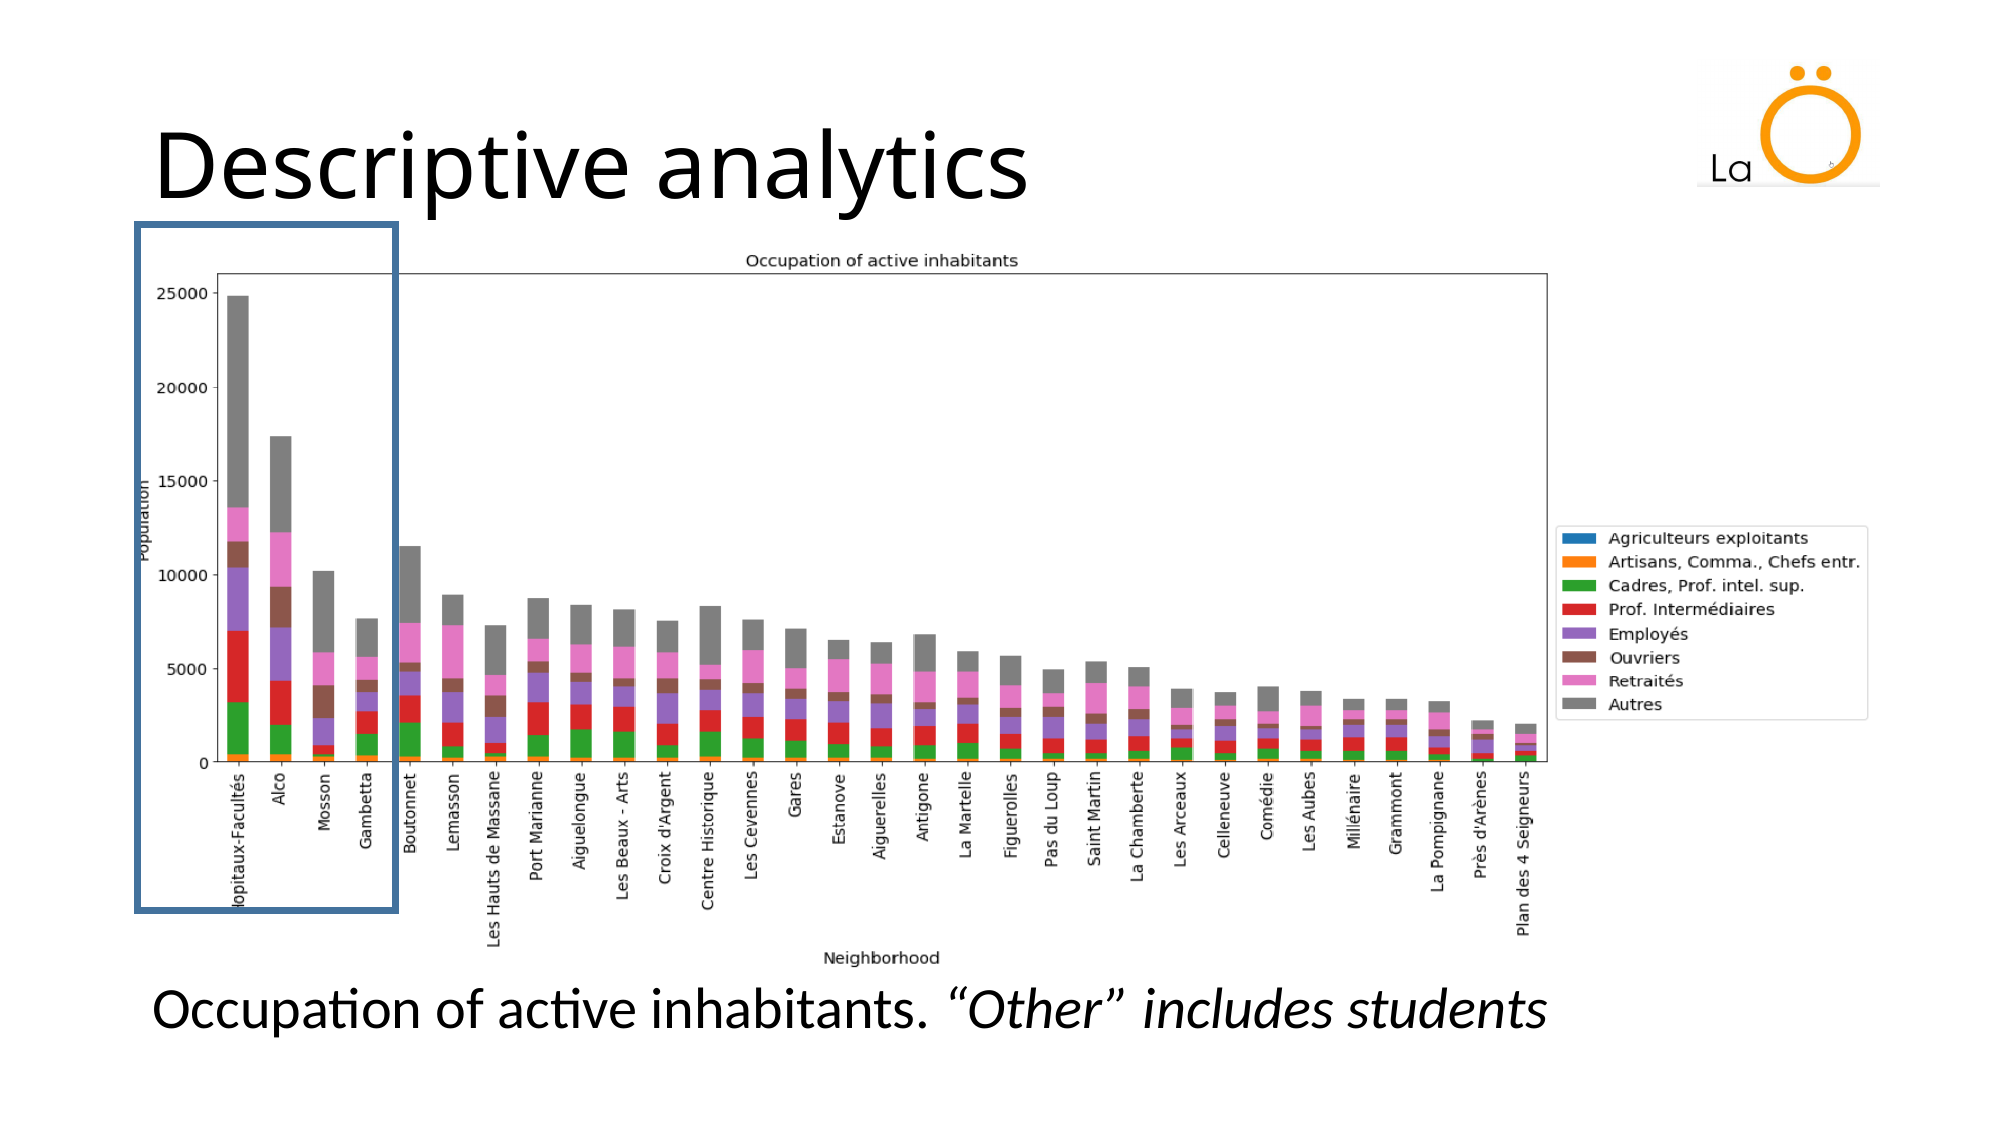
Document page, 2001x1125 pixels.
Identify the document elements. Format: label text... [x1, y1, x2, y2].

list Occupation of active inhabitants. “Other” includes students [137, 972, 1863, 1068]
title Descriptive analytics [137, 59, 1863, 242]
picture [137, 242, 1891, 972]
text_box [136, 223, 397, 911]
picture [1697, 59, 1880, 187]
